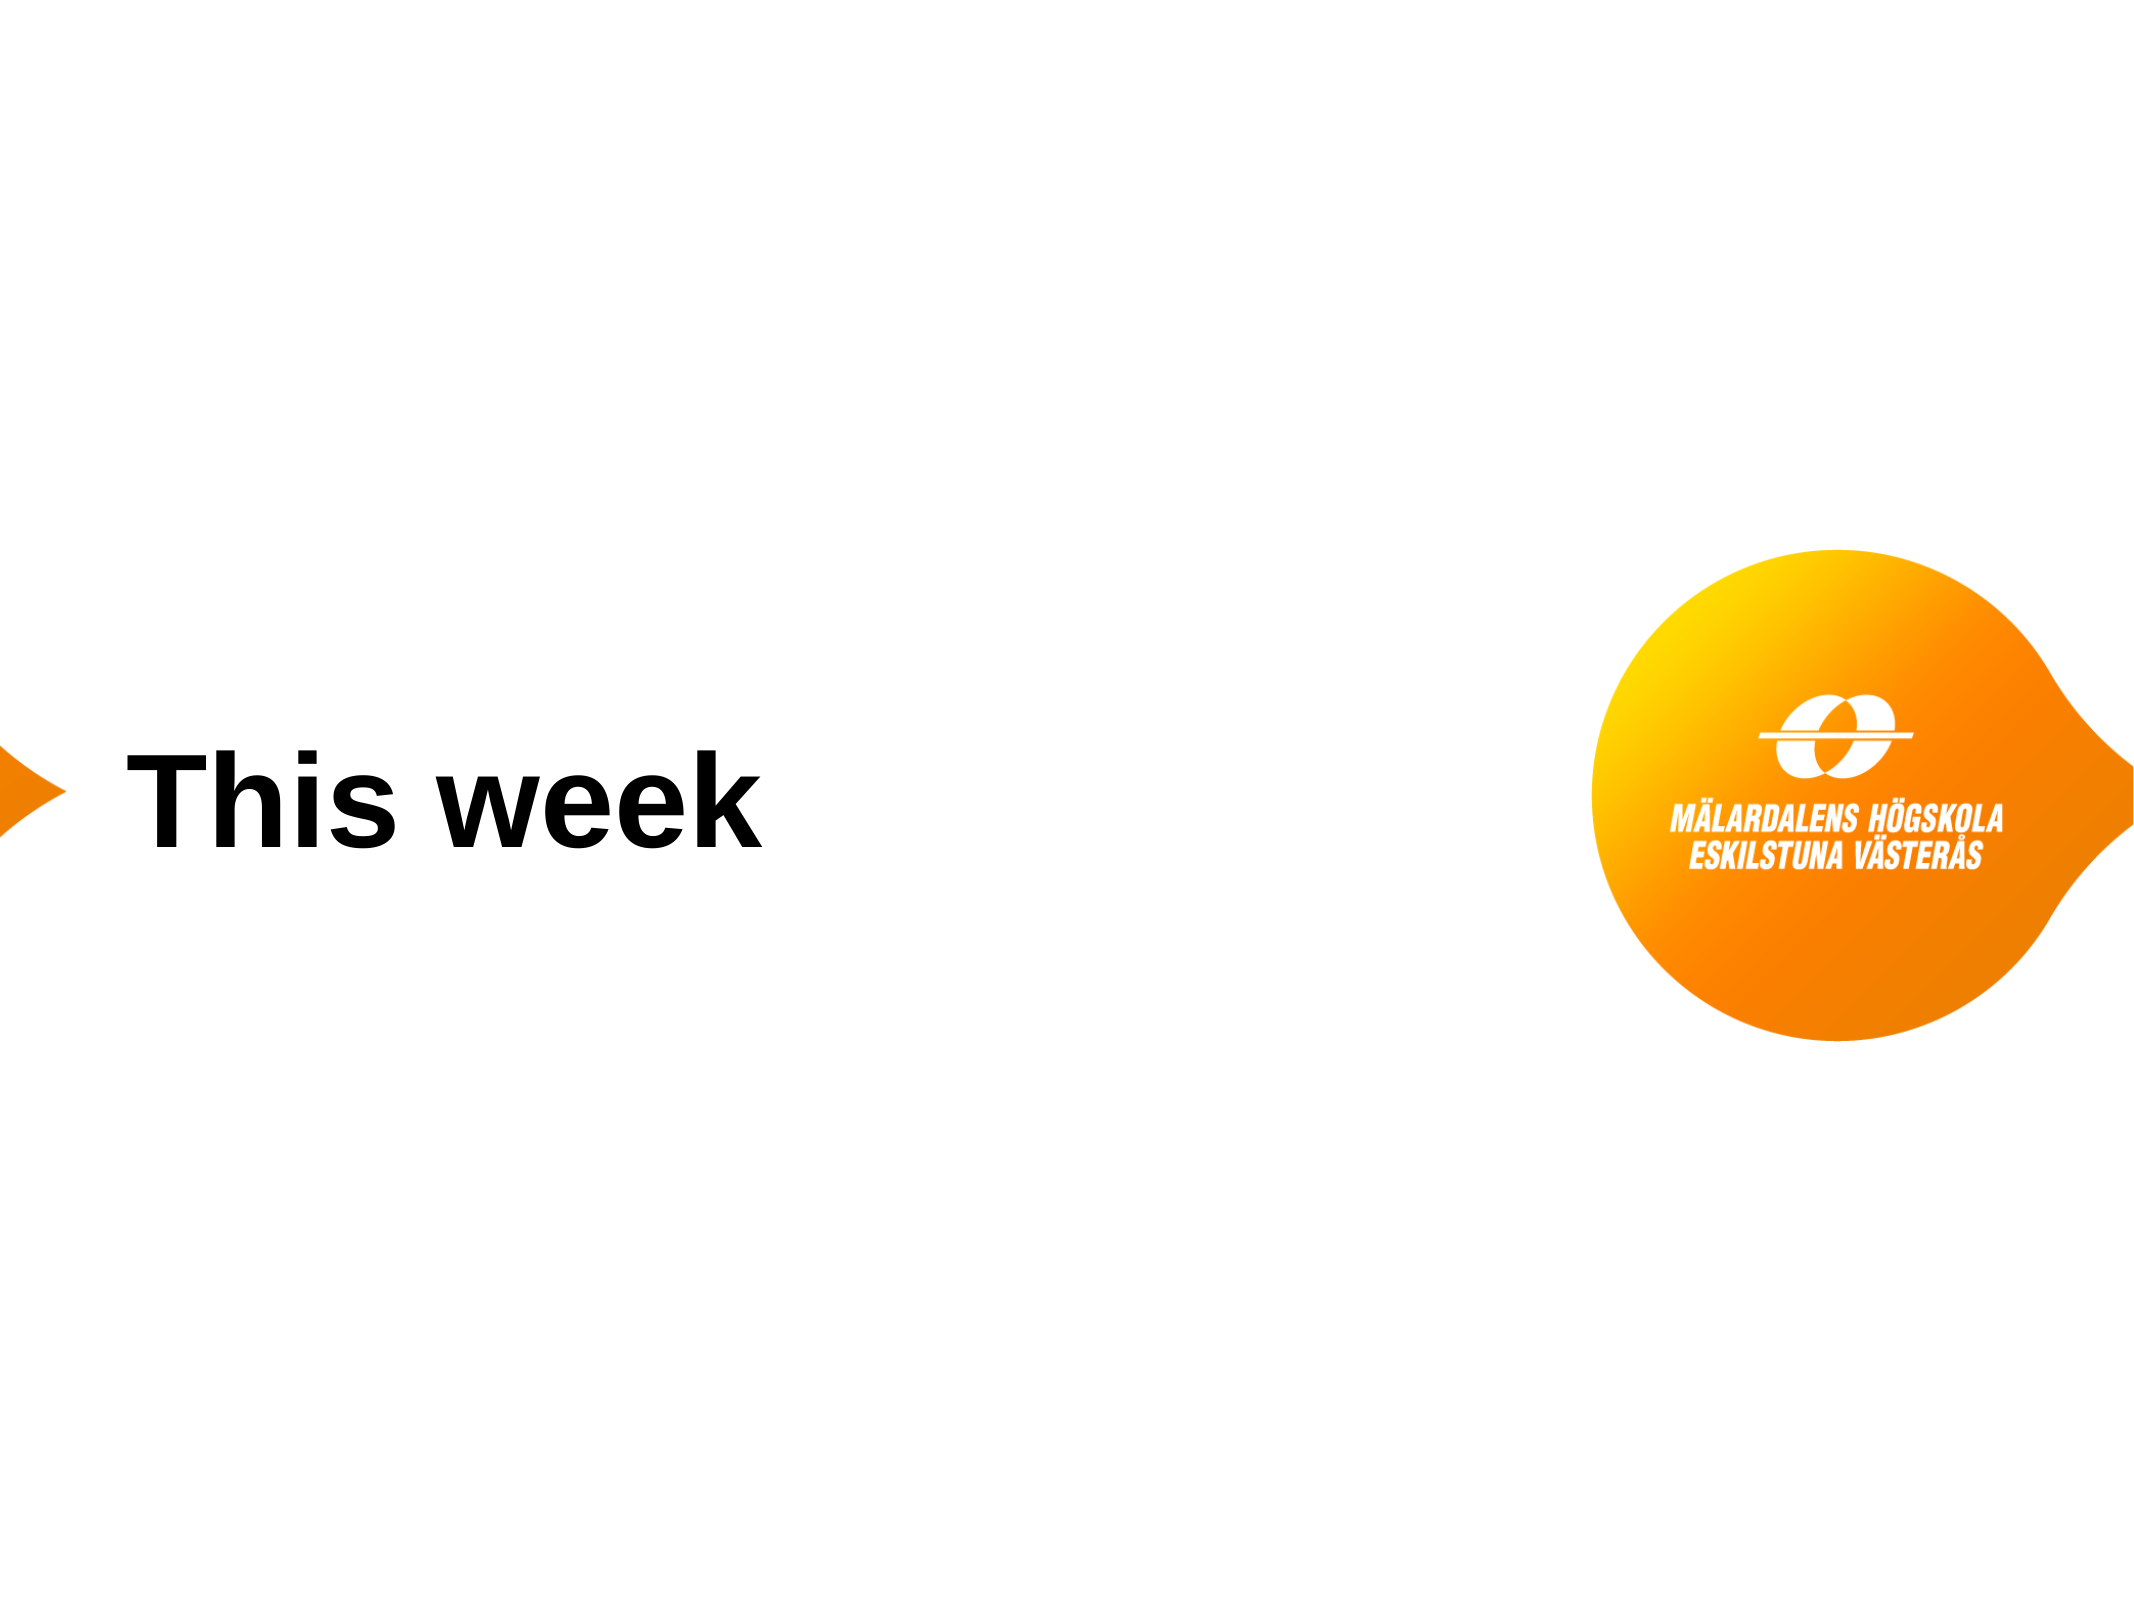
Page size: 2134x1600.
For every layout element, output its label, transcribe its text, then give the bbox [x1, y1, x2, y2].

picture [0, 545, 67, 1038]
title This week [117, 268, 1494, 884]
picture [1591, 549, 2134, 1042]
